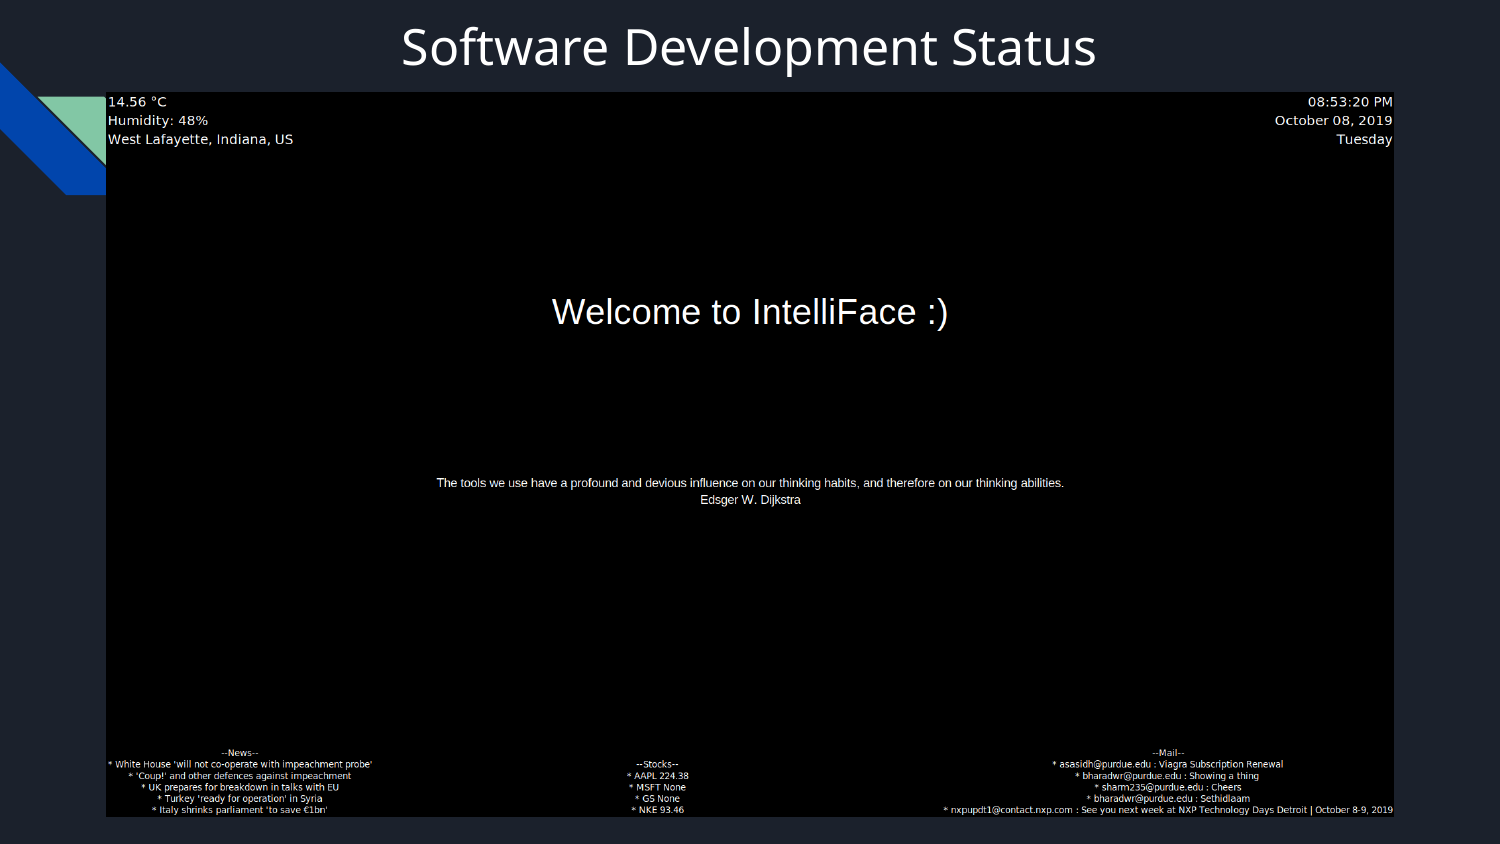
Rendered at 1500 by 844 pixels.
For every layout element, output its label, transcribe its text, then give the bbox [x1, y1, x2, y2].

picture [105, 91, 1395, 817]
title Software Development Status [172, 0, 1328, 83]
